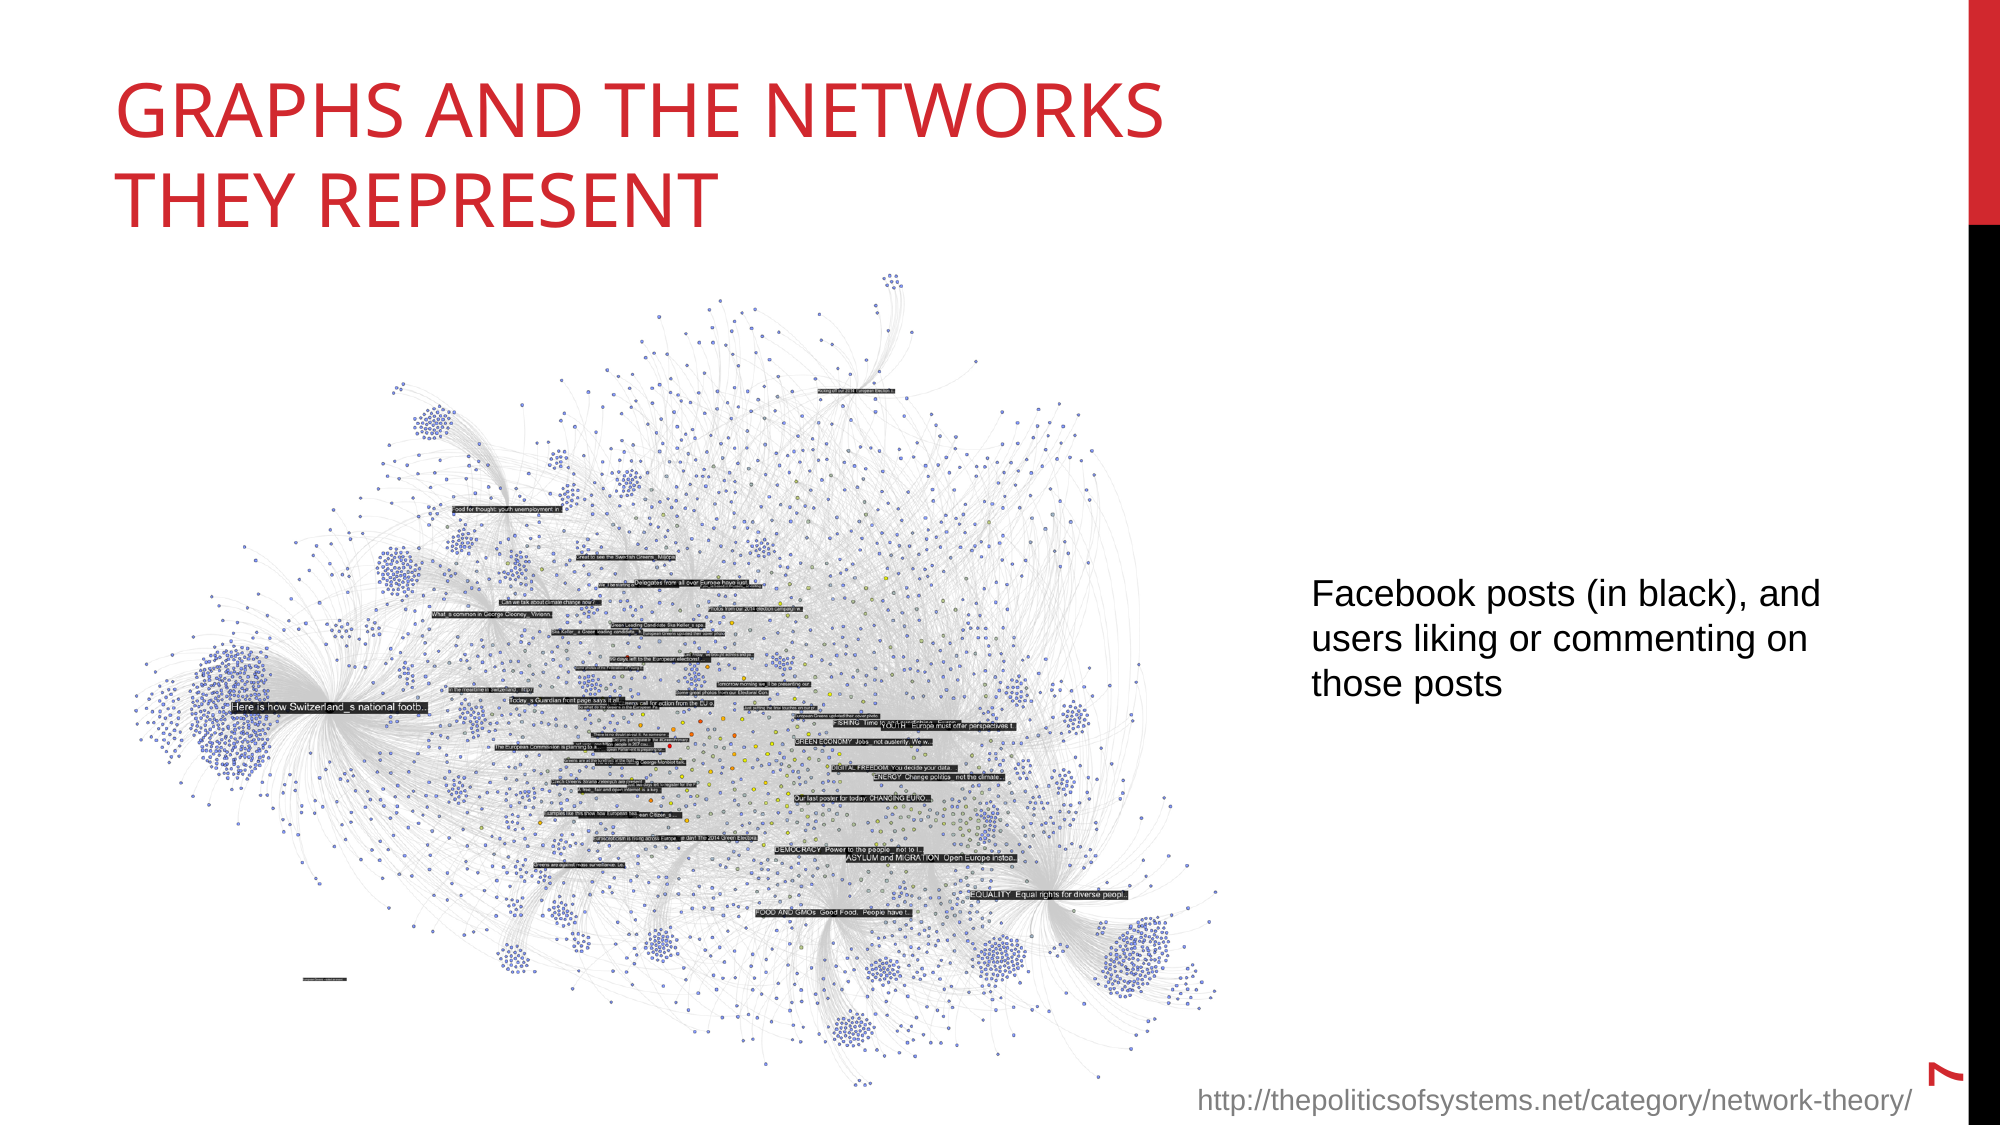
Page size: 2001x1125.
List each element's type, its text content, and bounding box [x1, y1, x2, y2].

slide_number 7 [1903, 887, 1984, 1104]
picture [91, 241, 1260, 1119]
title GRAPHS AND THE NETWORKS THEY REPRESENT [99, 25, 1367, 250]
text_box Facebook posts (in black), and users liking or commenting on those posts [1296, 561, 1904, 712]
text_box http://thepoliticsofsystems.net/category/network-theory/ [1262, 1074, 1929, 1124]
